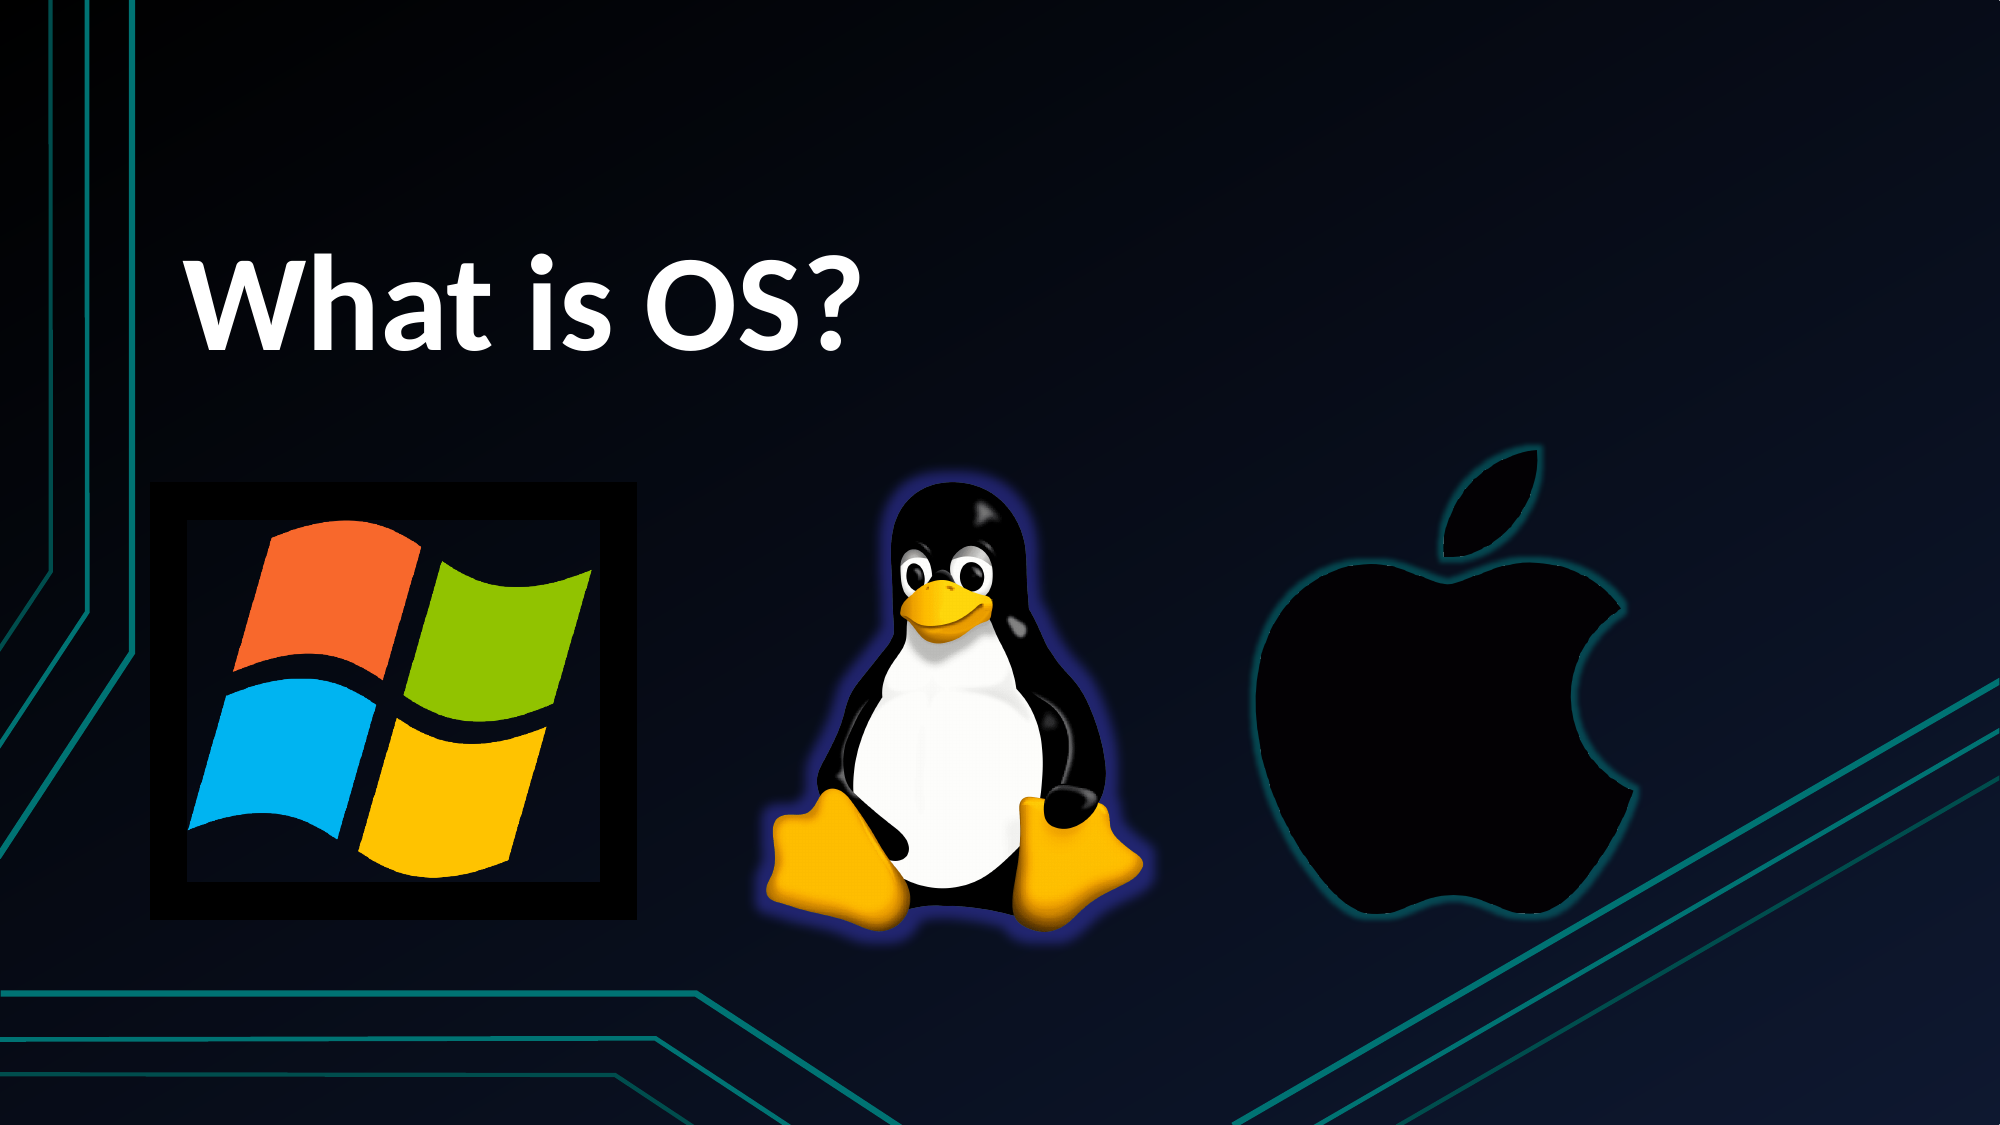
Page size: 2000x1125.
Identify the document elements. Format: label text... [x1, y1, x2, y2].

picture [186, 519, 600, 883]
title What is OS? [162, 62, 1596, 391]
picture [1211, 450, 1676, 915]
picture [724, 450, 1182, 952]
